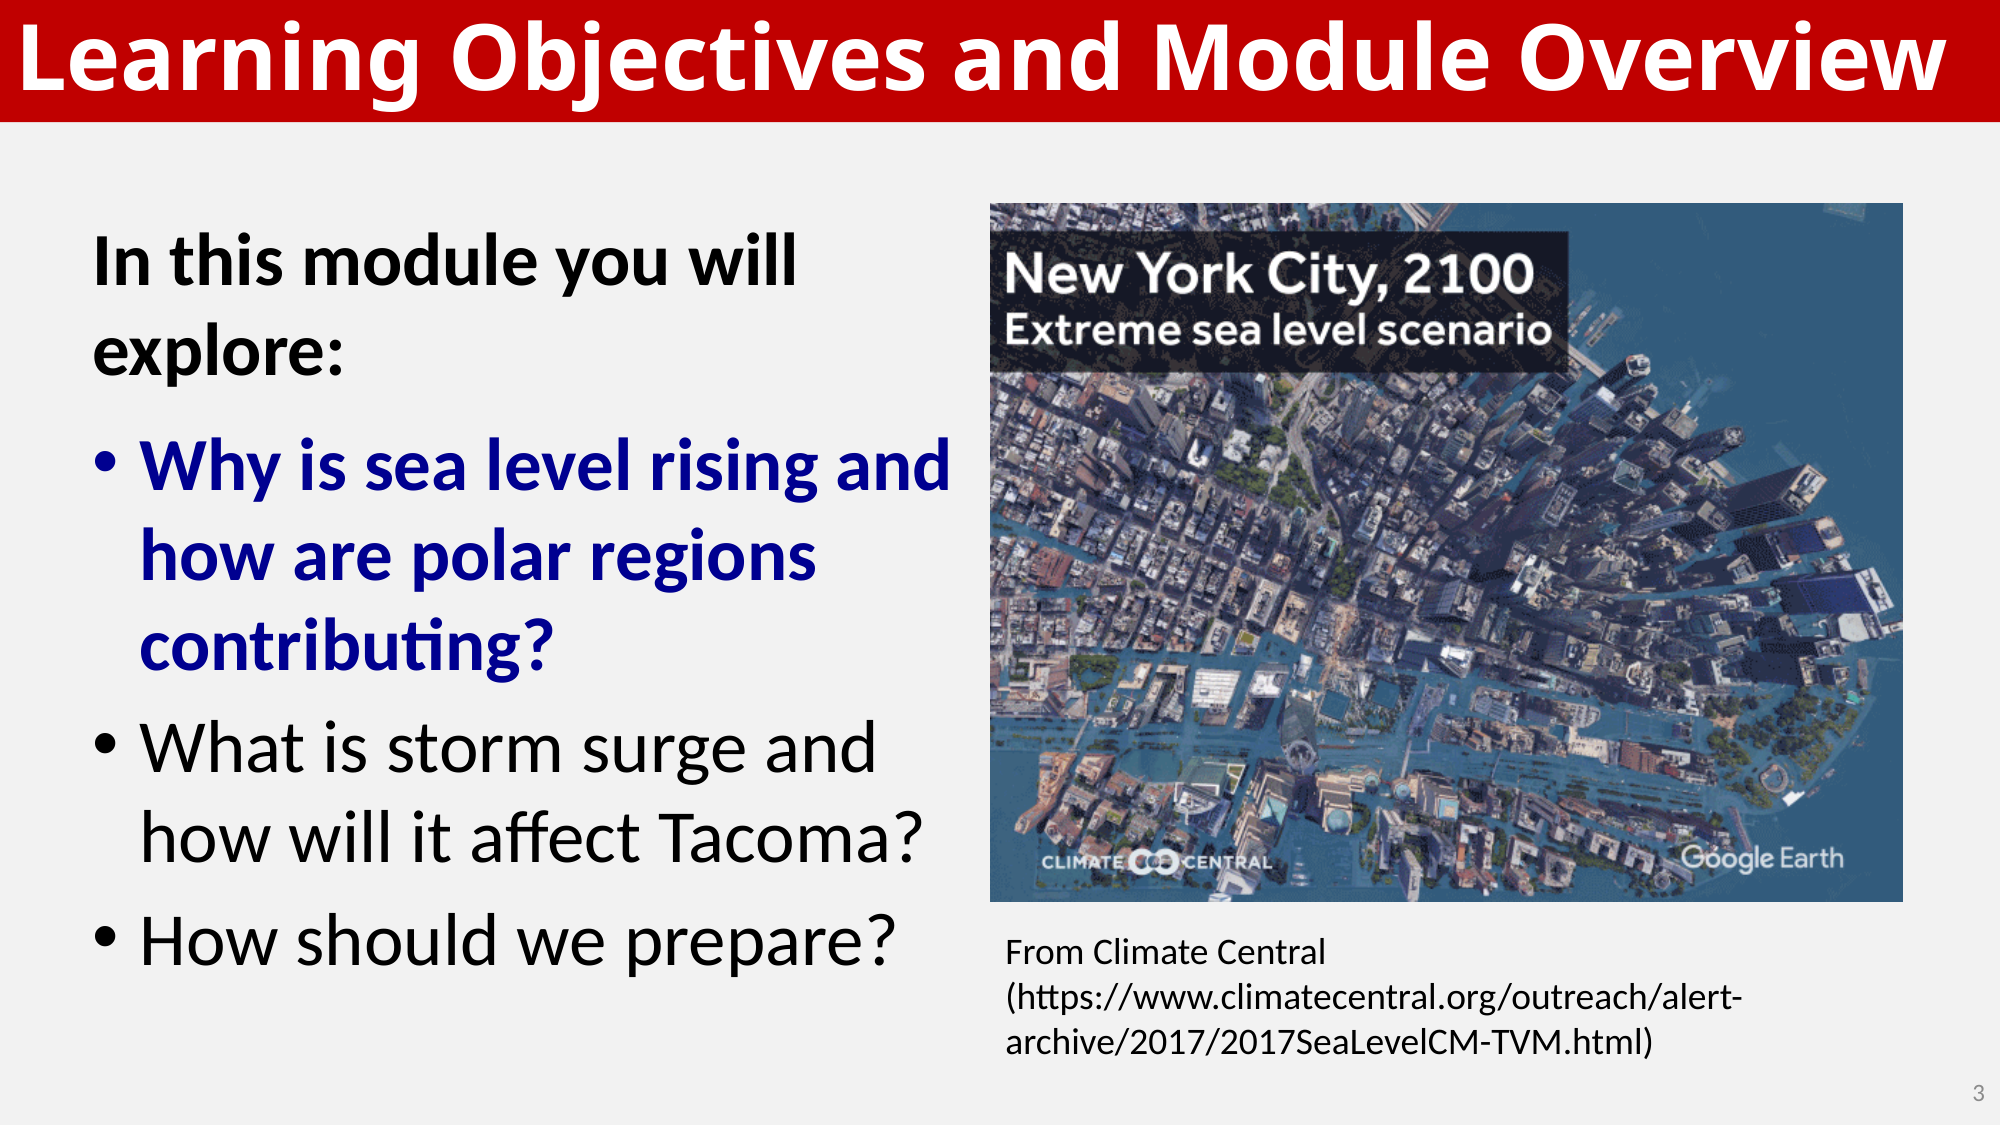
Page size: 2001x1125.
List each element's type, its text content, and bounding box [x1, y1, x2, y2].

slide_number 3 [1550, 1061, 2000, 1122]
text_box From Climate Central (https://www.climatecentral.org/outreach/alert-archive/2017/2017SeaLevelCM-TVM.html) [990, 919, 1883, 1070]
picture [990, 202, 1903, 902]
title Learning Objectives and Module Overview [0, 0, 2000, 123]
text_box In this module you will explore: Why is sea level rising and how are polar regions contributing? What is storm surge and how will it affect Tacoma? How should we prepare? [77, 203, 1018, 988]
